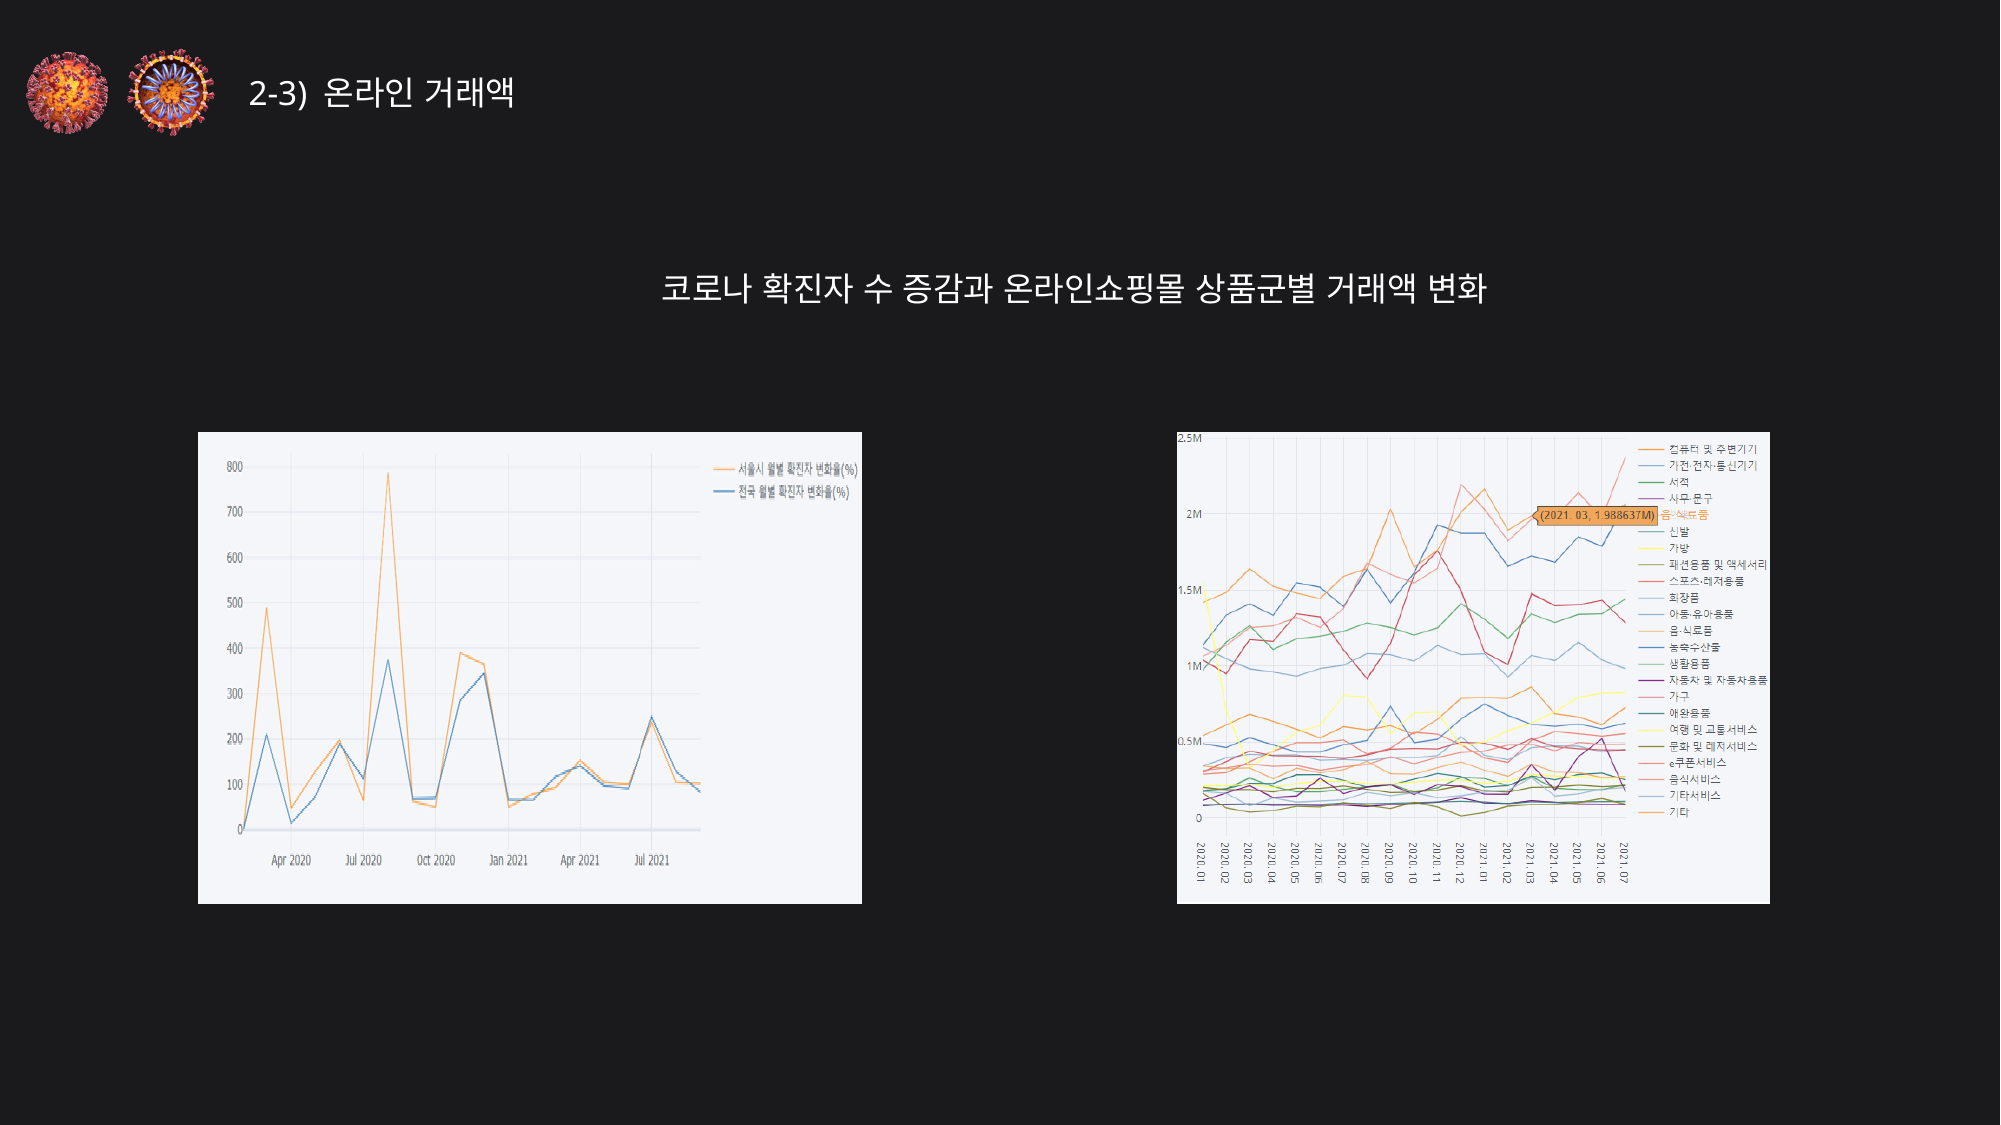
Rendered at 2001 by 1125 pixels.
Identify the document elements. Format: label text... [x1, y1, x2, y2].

picture [19, 40, 222, 145]
text_box 코로나 확진자 수 증감과 온라인쇼핑몰 상품군별 거래액 변화 [647, 260, 1505, 316]
picture [1177, 432, 1770, 904]
picture [198, 432, 862, 904]
text_box 2-3) 온라인 거래액 [233, 64, 531, 120]
